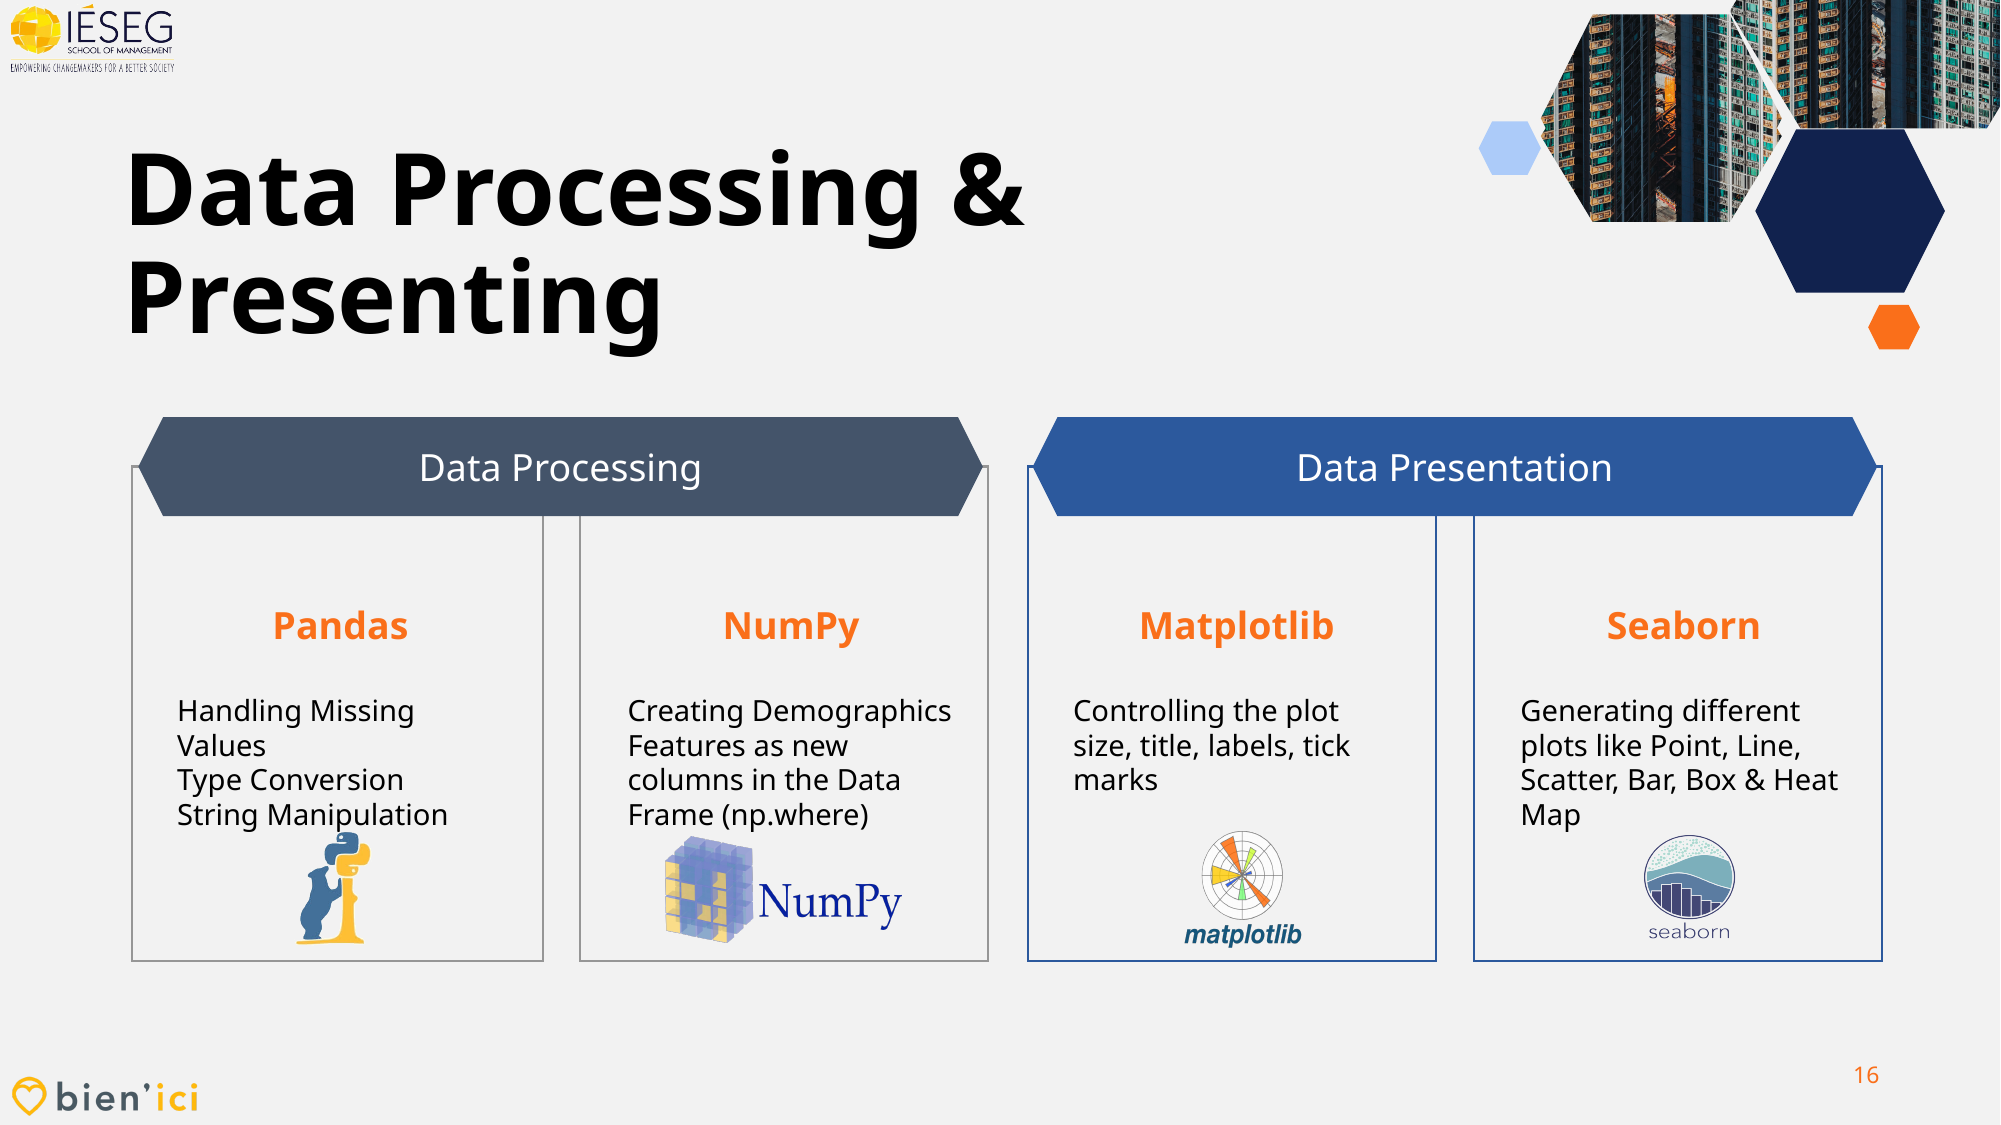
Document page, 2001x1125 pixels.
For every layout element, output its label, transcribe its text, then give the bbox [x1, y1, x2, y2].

picture [1540, 0, 2000, 223]
text_box Data Processing [137, 416, 985, 518]
picture [1636, 830, 1743, 949]
text_box Matplotlib Controlling the plot size, title, labels, tick marks [1058, 594, 1401, 859]
title Data Processing & Presenting [108, 132, 1471, 269]
picture [665, 836, 902, 943]
text_box Pandas Handling Missing Values Type Conversion String Manipulation [162, 594, 505, 859]
text_box NumPy Creating Demographics Features as new columns in the Data Frame (np.where) [612, 594, 955, 859]
text_box [579, 465, 989, 962]
text_box Seaborn Generating different plots like Point, Line, Scatter, Bar, Box & Heat Map [1505, 594, 1848, 859]
picture [281, 830, 400, 949]
text_box [1027, 465, 1437, 962]
text_box [1473, 465, 1883, 962]
picture [0, 1053, 226, 1125]
text_box [131, 465, 544, 962]
text_box Data Presentation [1031, 416, 1879, 518]
picture [1183, 830, 1302, 949]
picture [11, 4, 174, 72]
